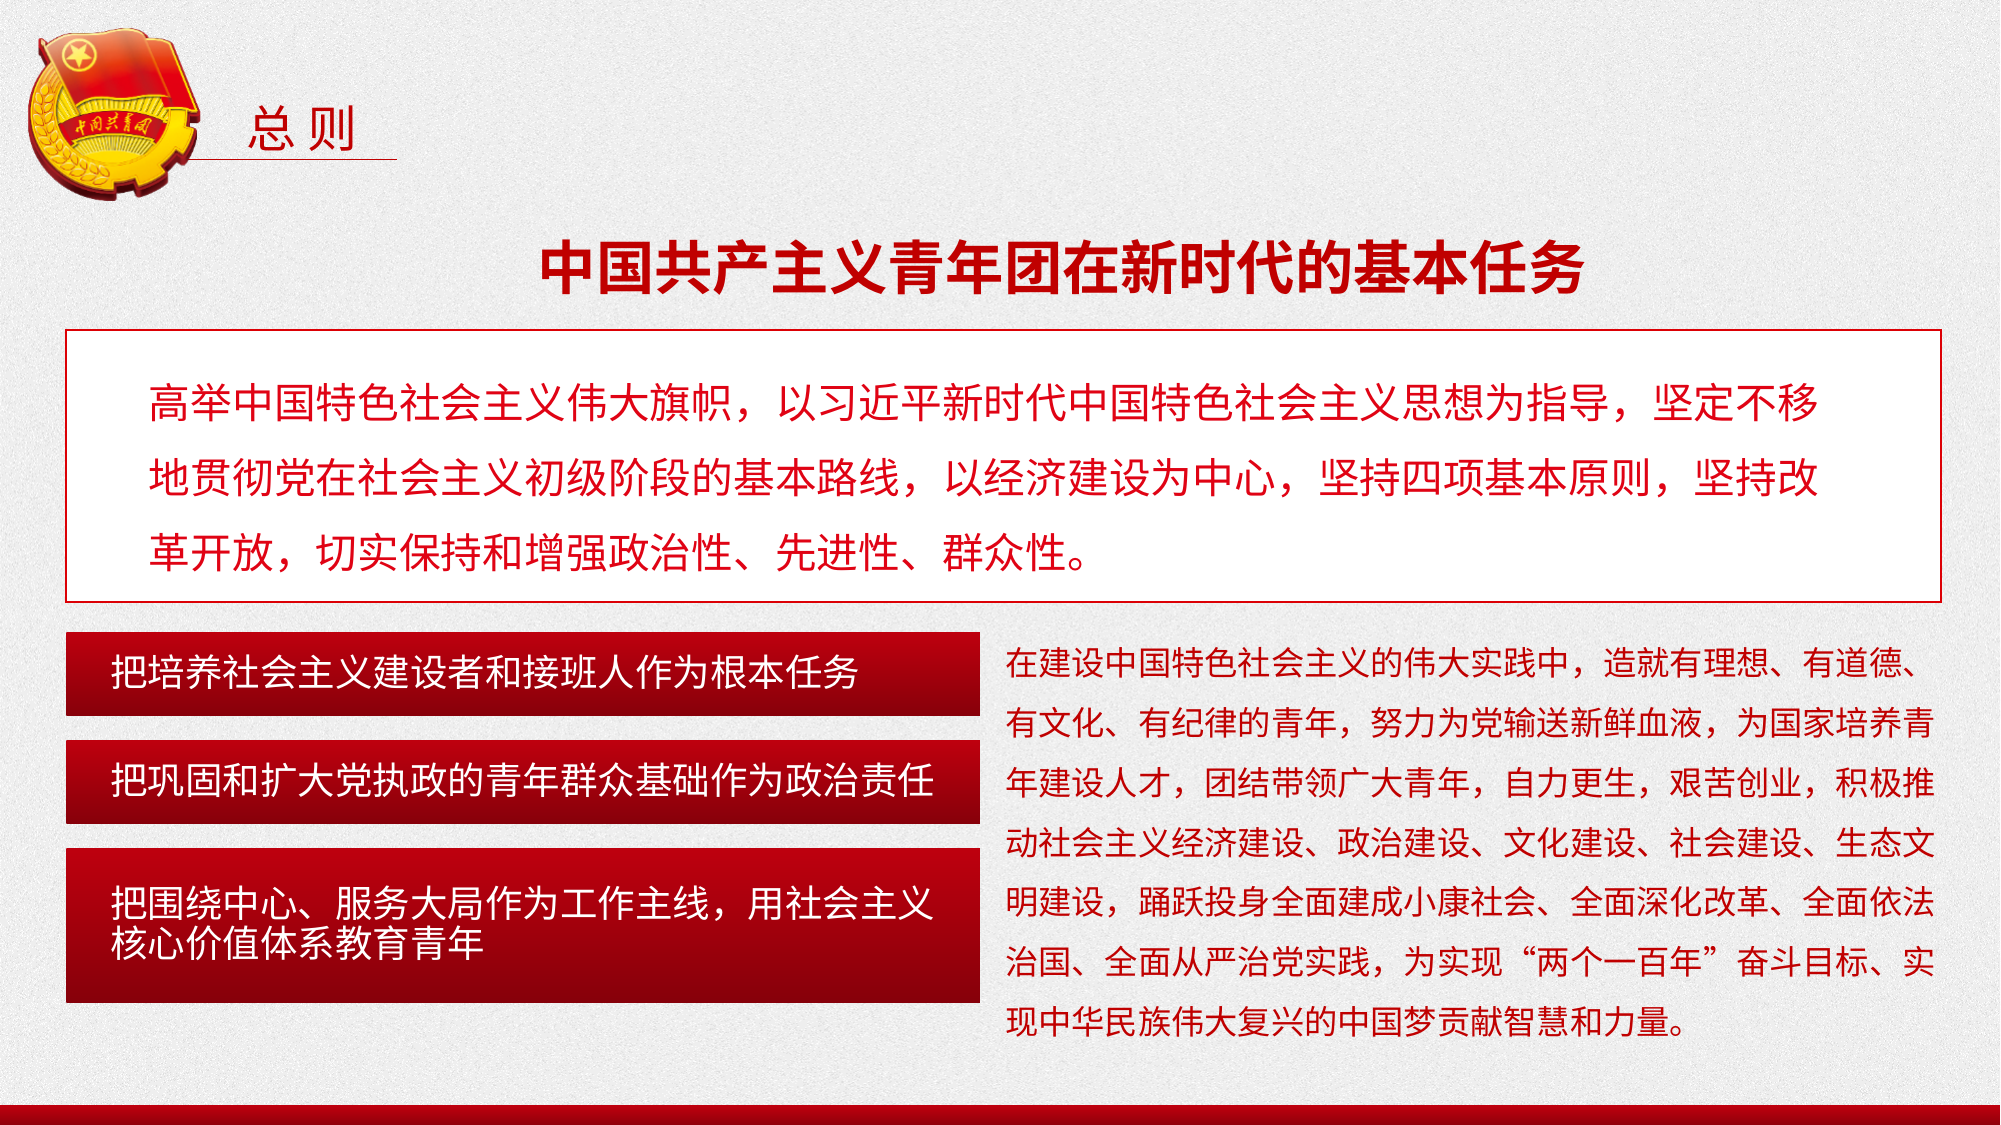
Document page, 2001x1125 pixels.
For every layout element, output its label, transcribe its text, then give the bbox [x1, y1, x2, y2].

text_box [65, 329, 1942, 603]
text_box 把巩固和扩大党执政的青年群众基础作为政治责任 [65, 740, 981, 825]
text_box 中国共产主义青年团在新时代的基本任务 [370, 223, 1638, 309]
text_box 总 则 [231, 90, 373, 159]
text_box 把围绕中心、服务大局作为工作主线，用社会主义核心价值体系教育青年 [65, 848, 981, 1004]
text_box 在建设中国特色社会主义的伟大实践中，造就有理想、有道德、有文化、有纪律的青年，努力为党输送新鲜血液，为国家培养青年建设人才，团结带领广大青年，自力更生，艰苦创业，积极推动社会主义经济建设、政治建设、文化建设、社会建设、生态文明建设，踊跃投身全面建成小康社会、全面深化改革、全面依法治国、全面从严治党实践，为实现“两个一百年”奋斗目标、实现中华民族伟大复兴的中国梦贡献智慧和力量。 [990, 614, 1958, 1049]
text_box 高举中国特色社会主义伟大旗帜，以习近平新时代中国特色社会主义思想为指导，坚定不移地贯彻党在社会主义初级阶段的基本路线，以经济建设为中心，坚持四项基本原则，坚持改革开放，切实保持和增强政治性、先进性、群众性。 [134, 344, 1874, 584]
text_box 总 则 [231, 160, 373, 165]
text_box 把培养社会主义建设者和接班人作为根本任务 [65, 632, 981, 717]
picture [0, 0, 2001, 1125]
